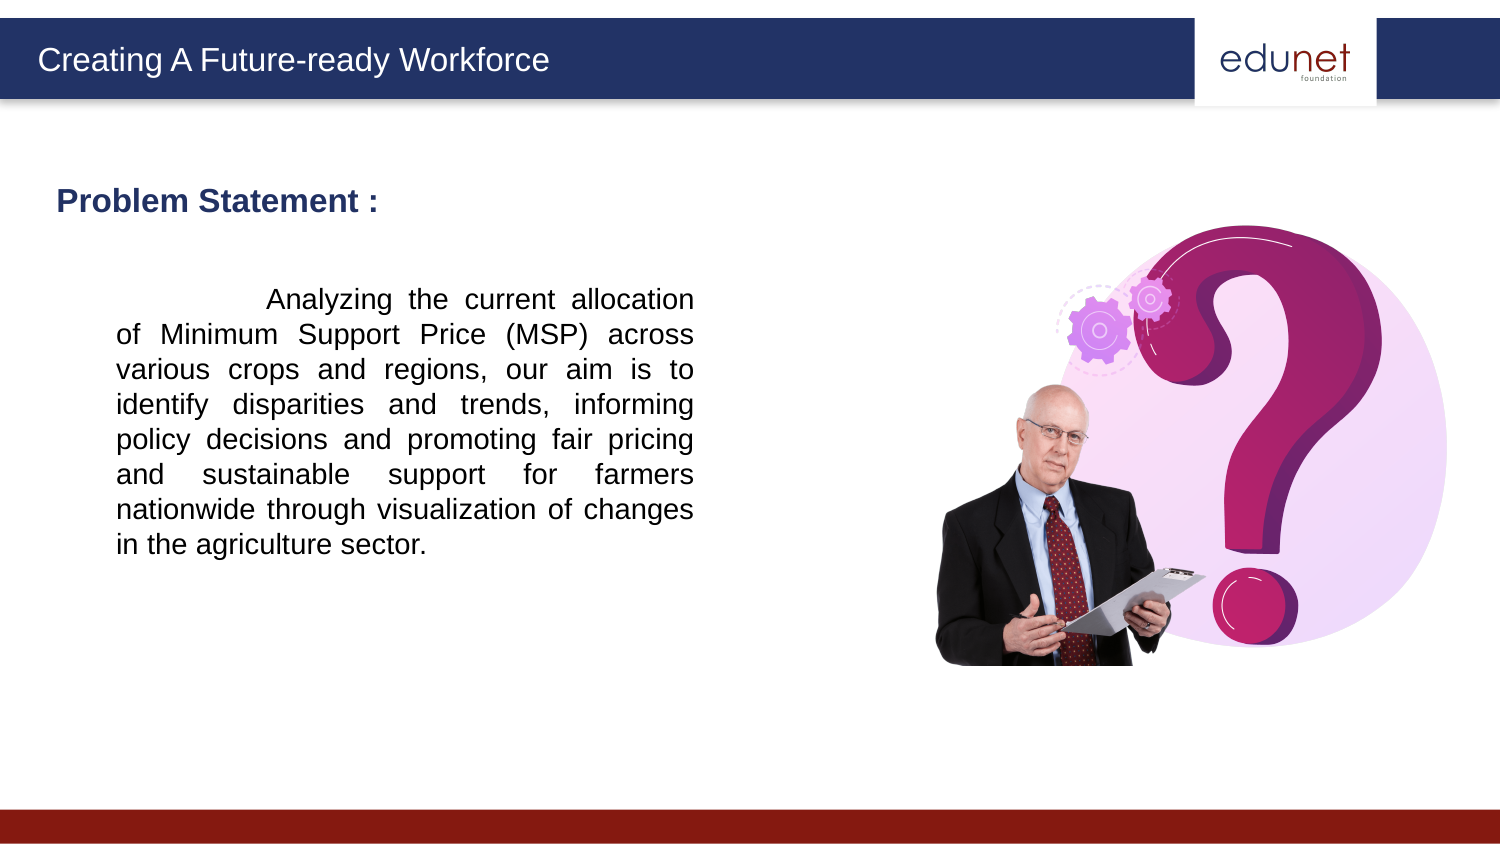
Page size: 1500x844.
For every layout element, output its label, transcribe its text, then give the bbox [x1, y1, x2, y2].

text_box Problem Statement : [41, 171, 769, 227]
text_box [934, 211, 1459, 666]
picture [1215, 38, 1356, 86]
text_box Analyzing the current allocation of Minimum Support Price (MSP) across various crops and regions, our aim is to identify disparities and trends, informing policy decisions and promoting fair pricing and sustainable support for farmers nationwide through visualization of changes in the agriculture sector. [101, 272, 710, 568]
